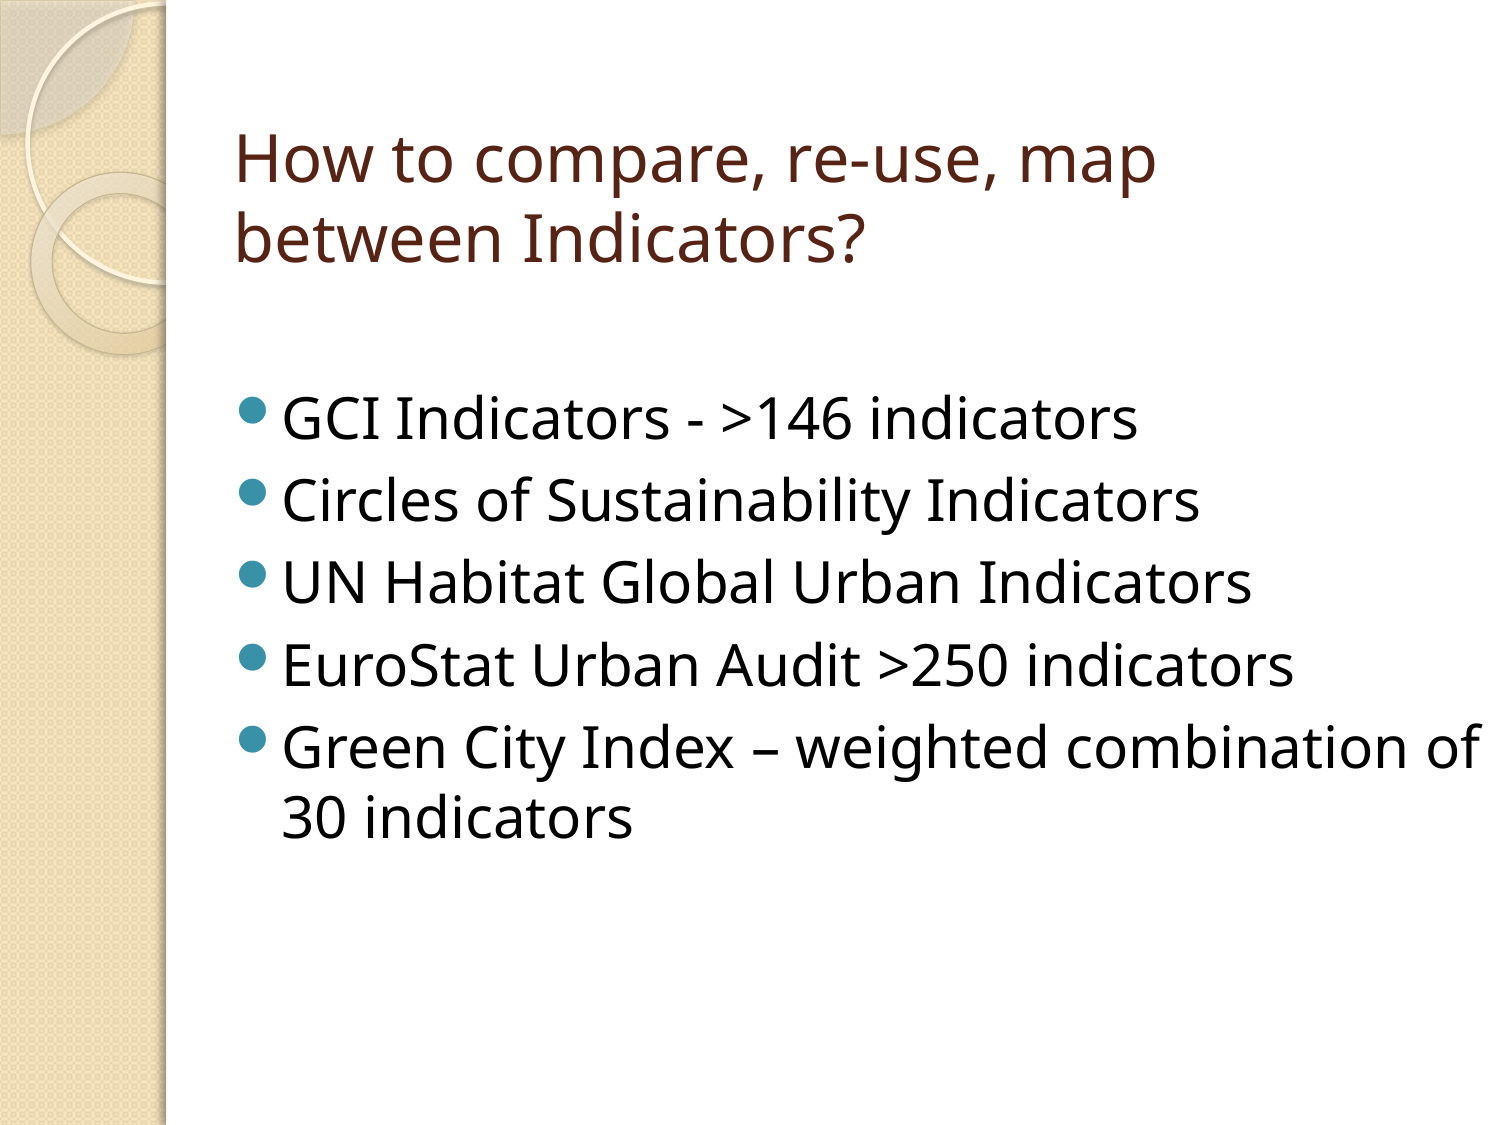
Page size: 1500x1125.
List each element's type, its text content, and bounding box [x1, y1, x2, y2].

list GCI Indicators - >146 indicators Circles of Sustainability Indicators UN Habitat Global Urban Indicators EuroStat Urban Audit >250 indicators Green City Index – weighted combination of 30 indicators [206, 373, 1500, 1125]
title How to compare, re-use, map between Indicators? [218, 101, 1449, 290]
